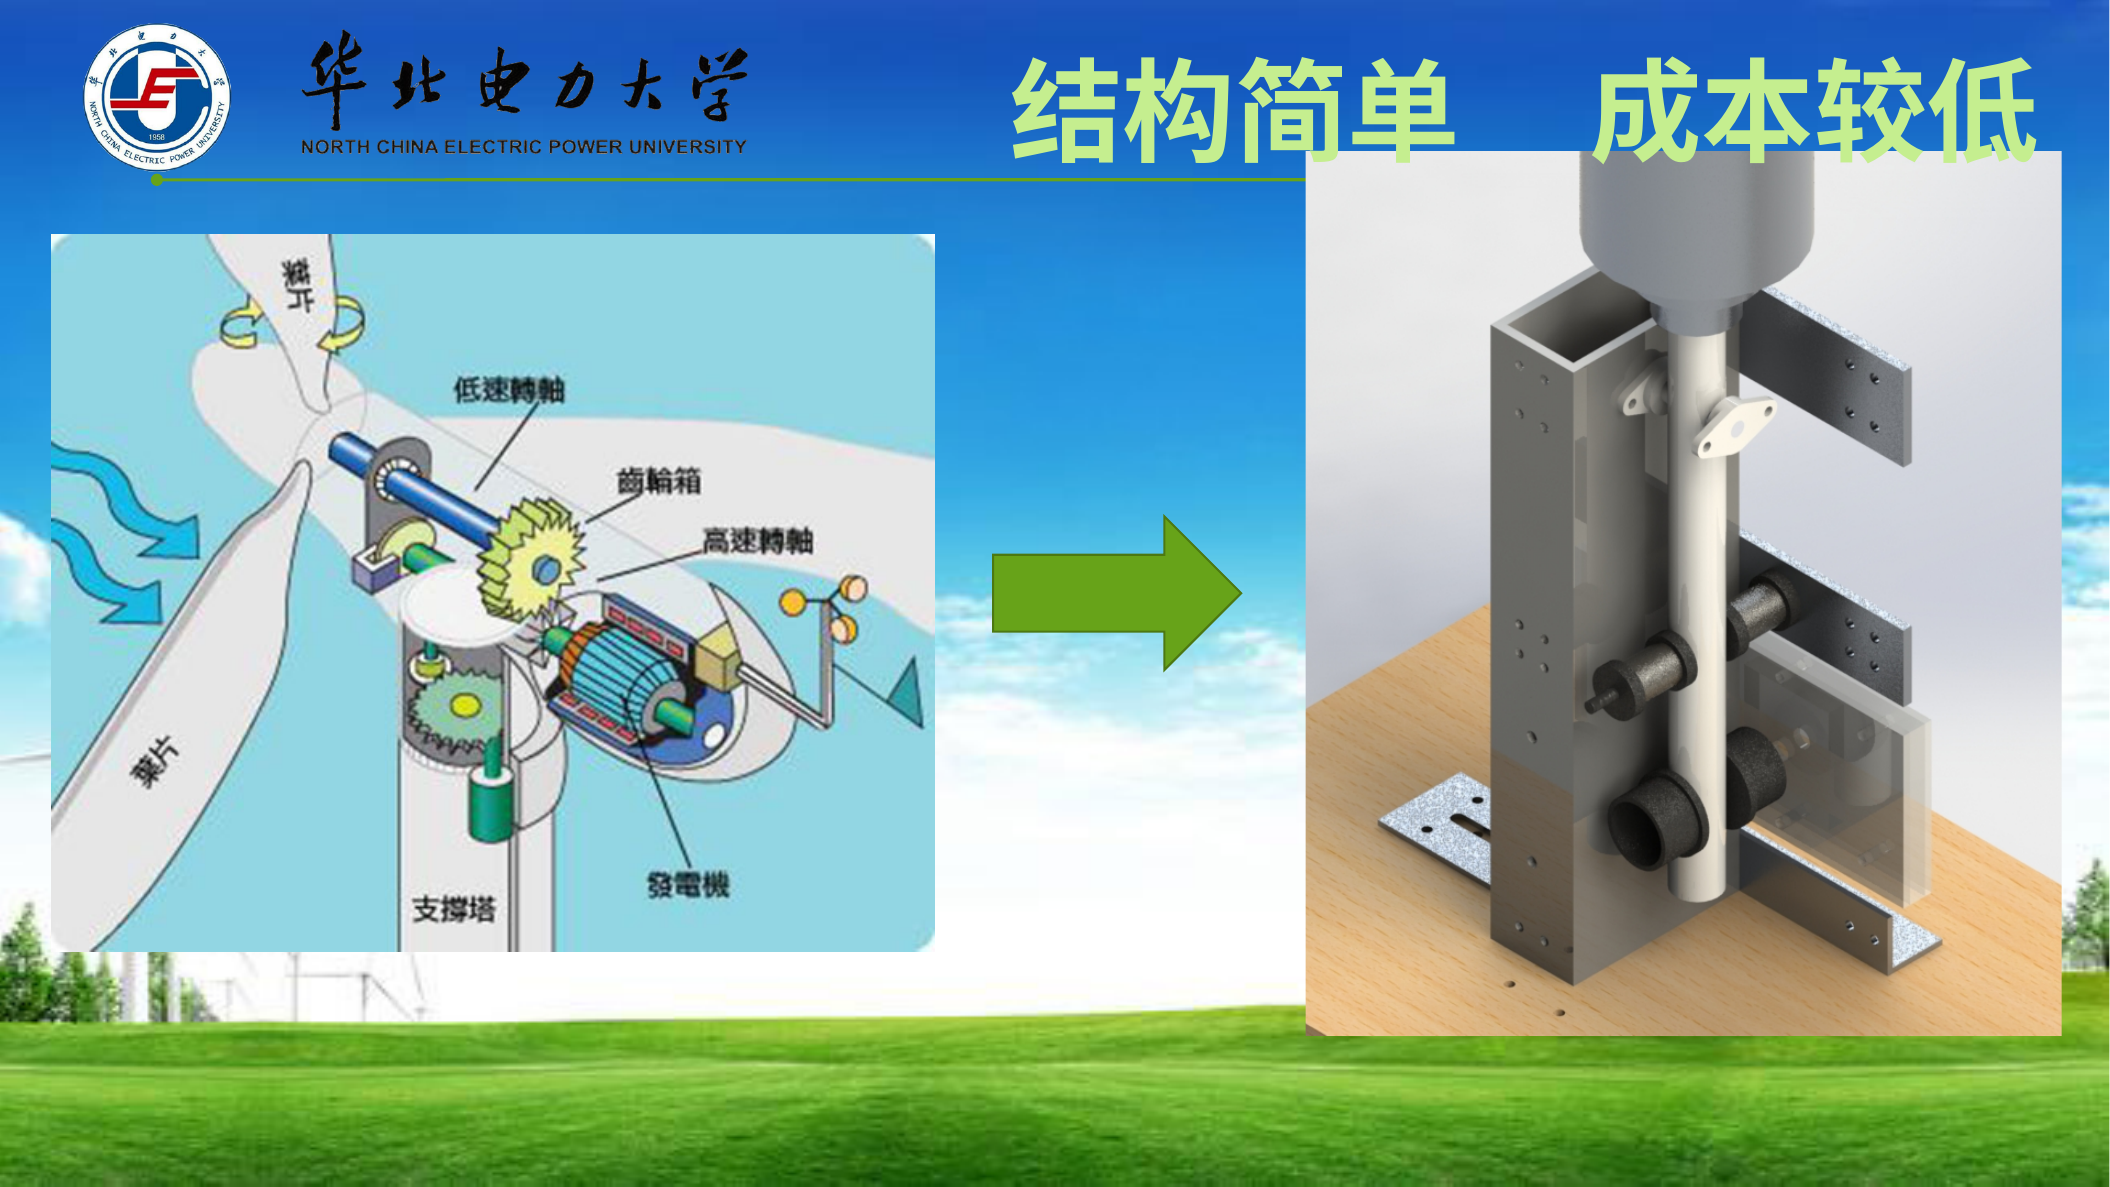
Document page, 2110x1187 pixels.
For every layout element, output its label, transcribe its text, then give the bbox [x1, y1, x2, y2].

text_box [150, 173, 995, 187]
text_box [992, 513, 1243, 673]
text_box 成本较低 [1574, 33, 2055, 150]
picture [0, 0, 2110, 1187]
text_box 结构简单 [995, 33, 1476, 184]
